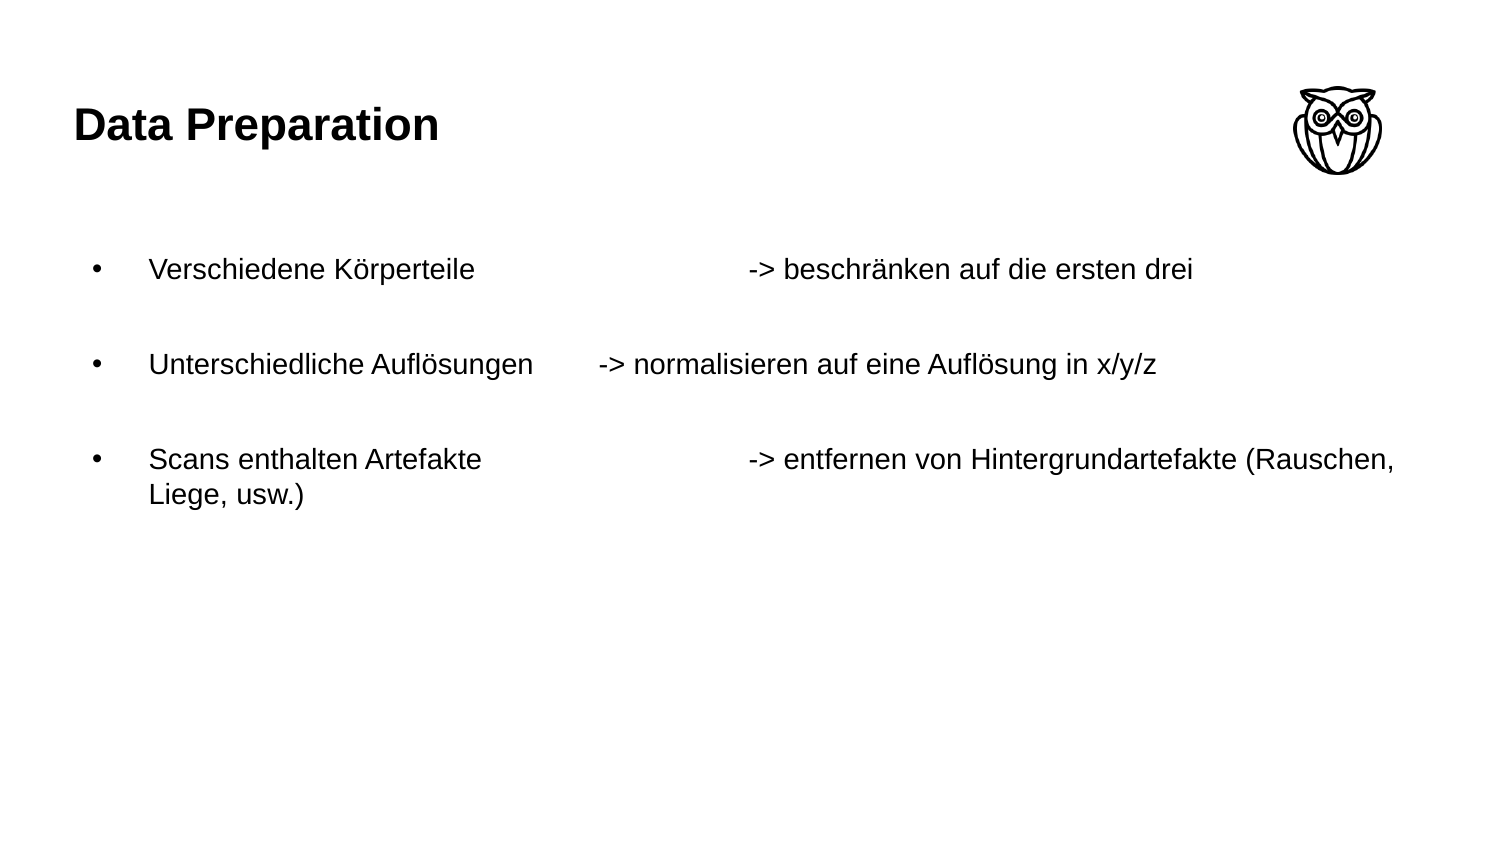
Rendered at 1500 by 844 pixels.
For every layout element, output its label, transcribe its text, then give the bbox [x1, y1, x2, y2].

list Verschiedene Körperteile -> beschränken auf die ersten drei Unterschiedliche Auflösungen -> normalisieren auf eine Auflösung in x/y/z Scans enthalten Artefakte -> entfernen von Hintergrundartefakte (Rauschen, Liege, usw.) [73, 250, 1437, 697]
picture [1293, 86, 1382, 175]
title Data Preparation [73, 75, 1245, 175]
